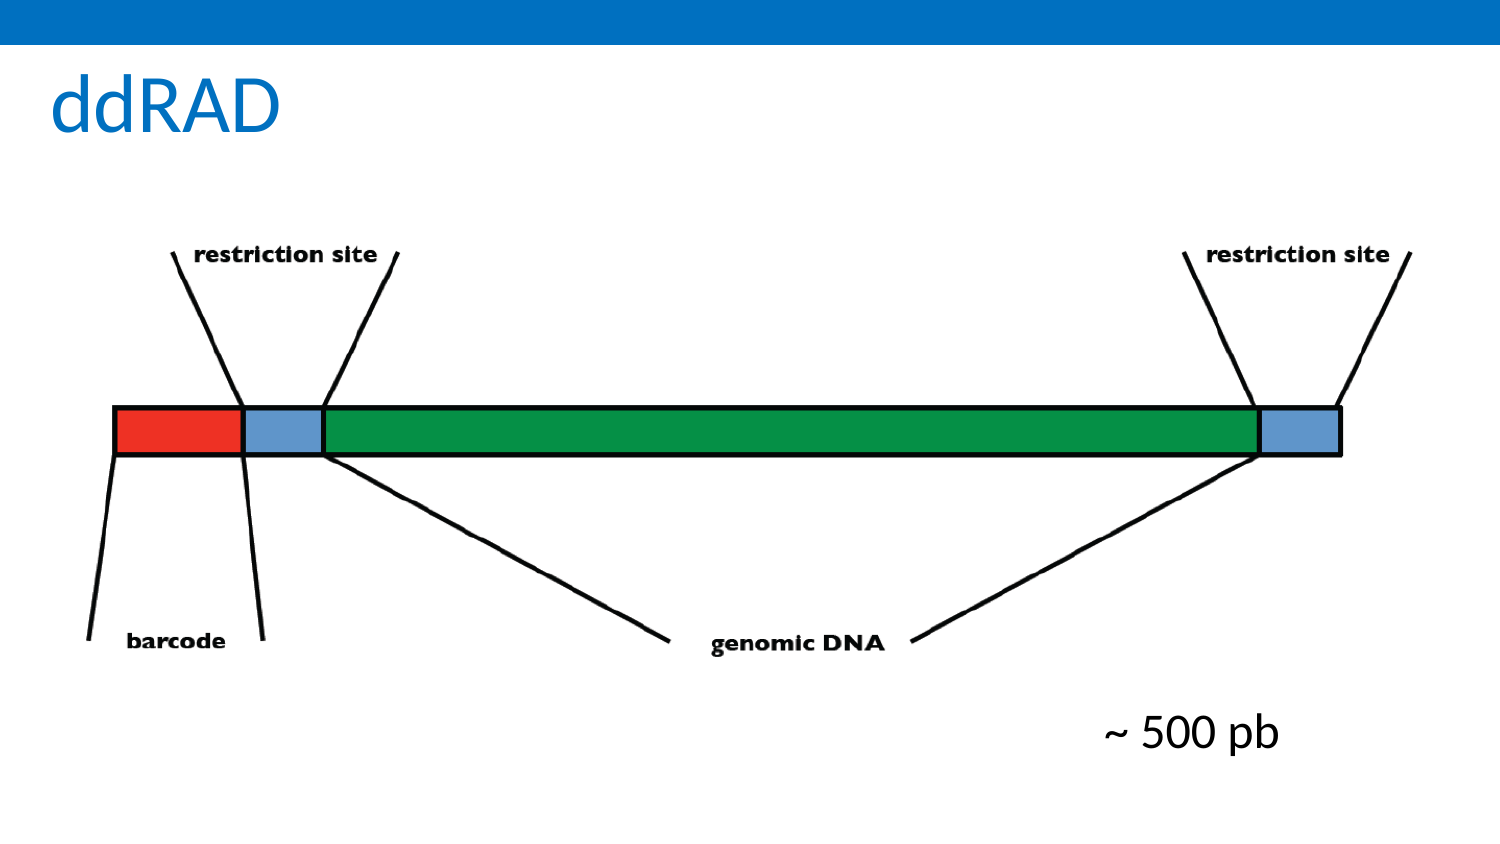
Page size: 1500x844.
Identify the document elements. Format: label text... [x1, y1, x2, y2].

title ddRAD [34, 53, 1466, 145]
picture [34, 133, 1433, 831]
